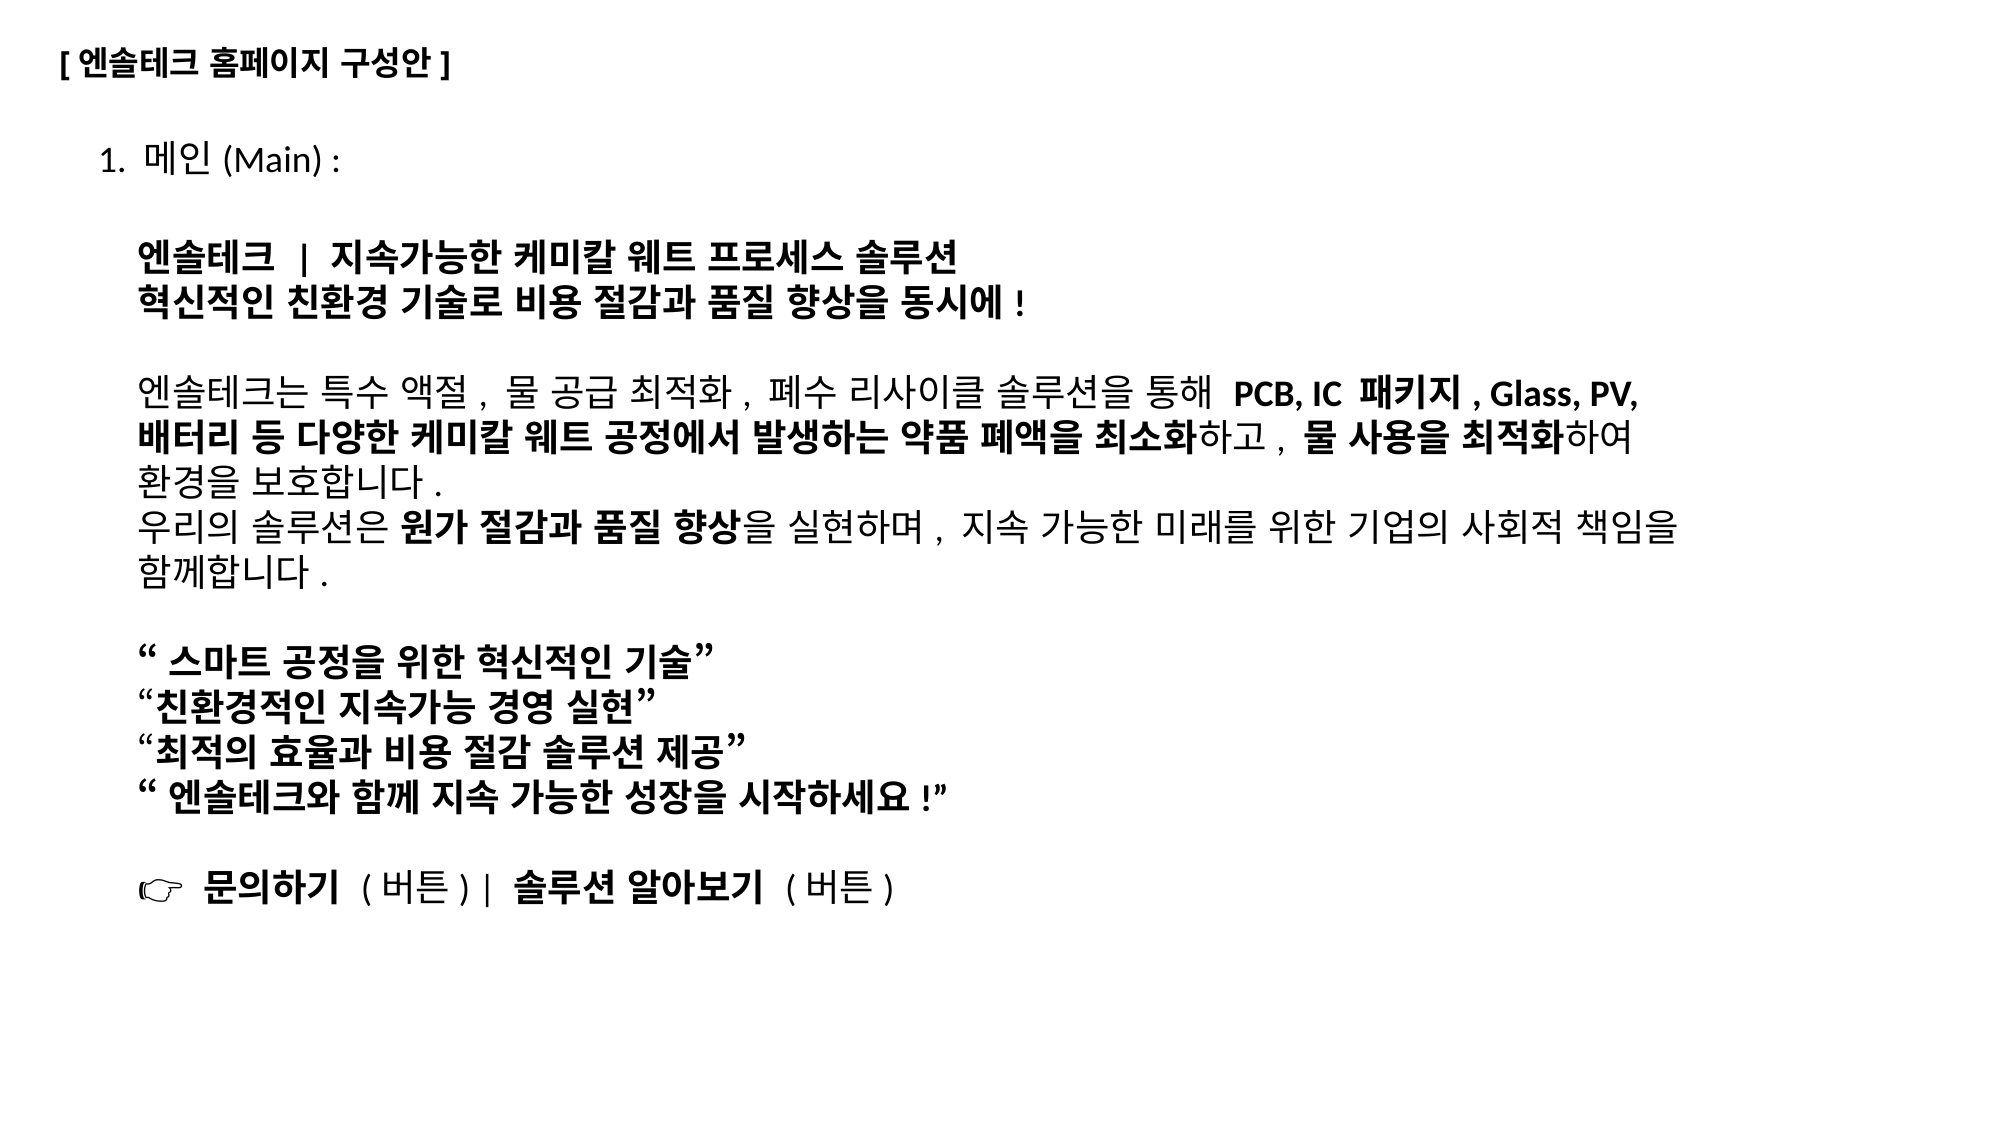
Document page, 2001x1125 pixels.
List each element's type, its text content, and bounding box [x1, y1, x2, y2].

text_box 엔솔테크 | 지속가능한 케미칼 웨트 프로세스 솔루션 혁신적인 친환경 기술로 비용 절감과 품질 향상을 동시에! 엔솔테크는 특수 액절, 물 공급 최적화, 폐수 리사이클 솔루션을 통해 PCB, IC 패키지, Glass, PV, 배터리 등 다양한 케미칼 웨트 공정에서 발생하는 약품 폐액을 최소화하고, 물 사용을 최적화하여 환경을 보호합니다. 우리의 솔루션은 원가 절감과 품질 향상을 실현하며, 지속 가능한 미래를 위한 기업의 사회적 책임을 함께합니다. “스마트 공정을 위한 혁신적인 기술” “친환경적인 지속가능 경영 실현” “최적의 효율과 비용 절감 솔루션 제공” “엔솔테크와 함께 지속 가능한 성장을 시작하세요!” 👉 문의하기 (버튼) | 솔루션 알아보기 (버튼) [123, 226, 1730, 916]
title [엔솔테크 홈페이지 구성안] [44, 21, 1770, 109]
text_box 1. 메인(Main) : [83, 127, 1674, 188]
